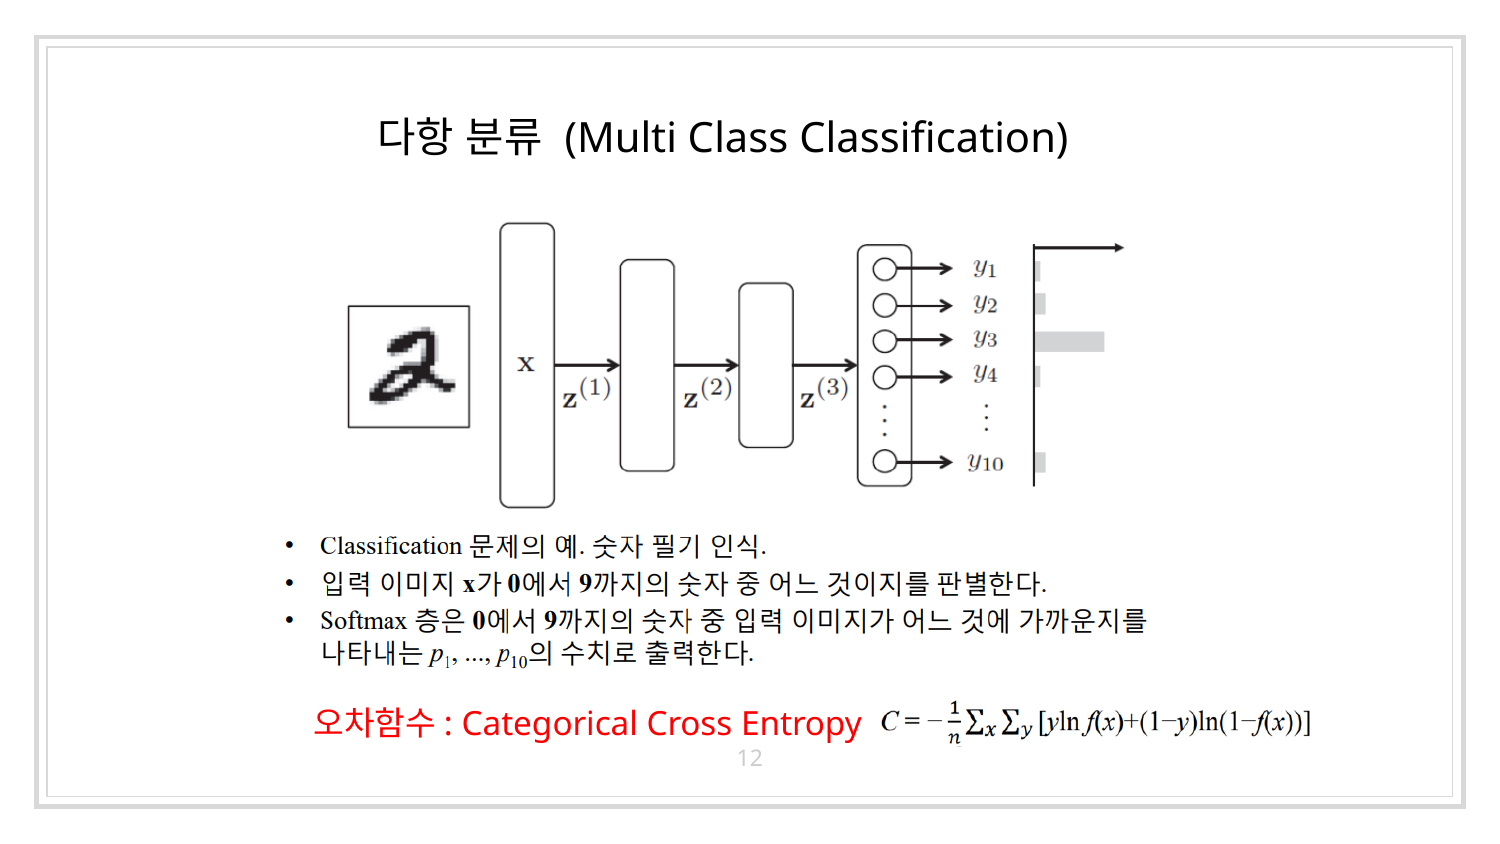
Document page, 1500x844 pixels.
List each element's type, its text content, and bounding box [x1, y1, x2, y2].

picture [267, 198, 1169, 674]
text_box 오차함수: Categorical Cross Entropy [298, 665, 1268, 758]
picture [863, 688, 1319, 747]
title 다항 분류 (Multi Class Classification) [267, 83, 1237, 176]
slide_number 12 [705, 758, 795, 790]
